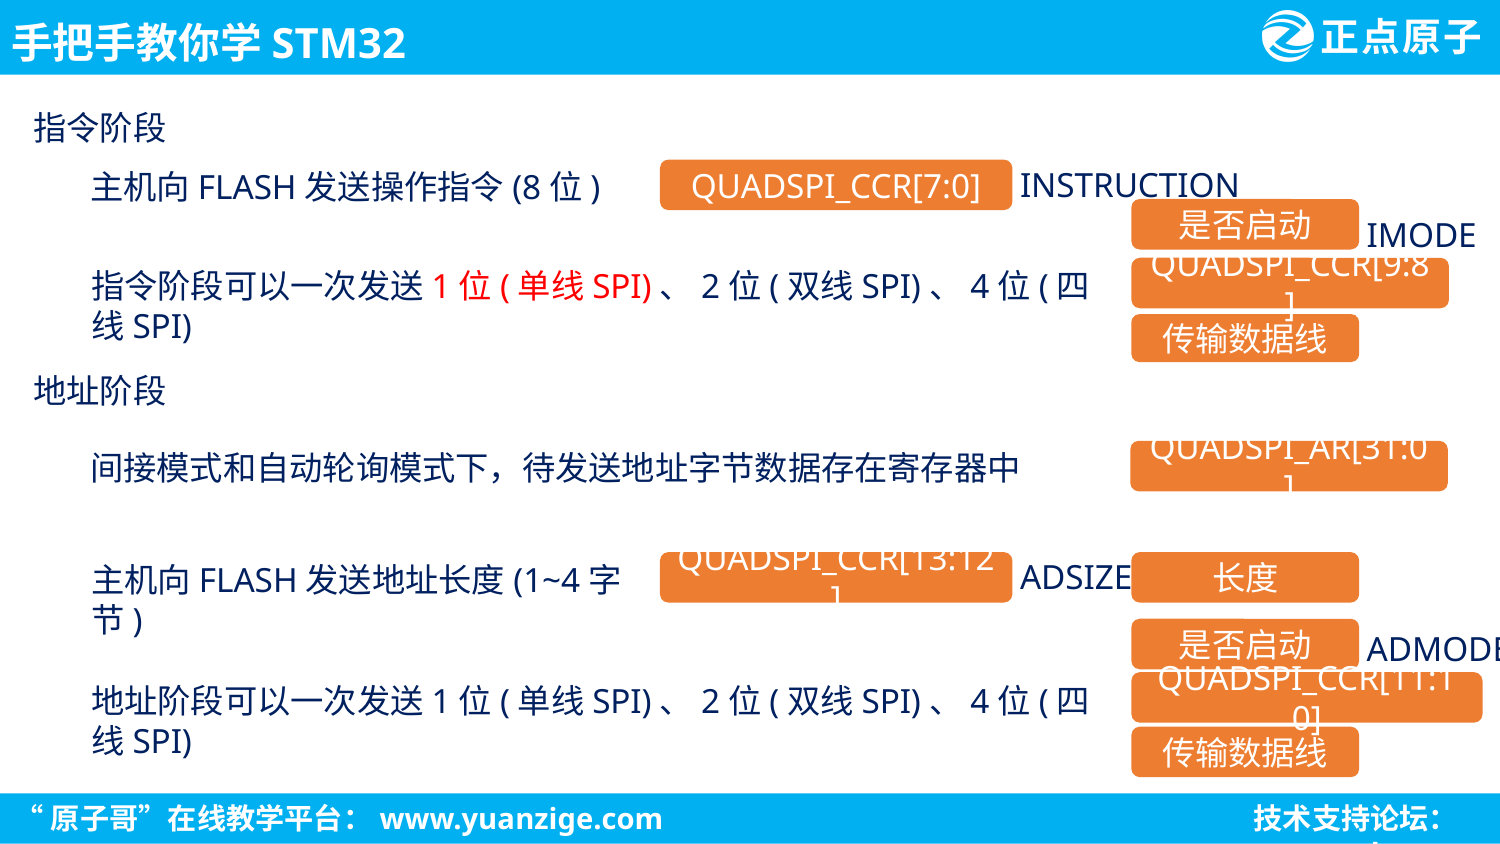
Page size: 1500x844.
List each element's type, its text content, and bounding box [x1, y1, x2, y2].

picture [1322, 21, 1357, 52]
text_box ADSIZE [1012, 552, 1160, 601]
text_box 指令阶段可以一次发送1位(单线SPI)、2位(双线SPI)、4位(四线SPI) [83, 262, 1100, 350]
text_box 地址阶段可以一次发送1位(单线SPI)、2位(双线SPI)、4位(四线SPI) [83, 676, 1100, 764]
text_box “原子哥”在线教学平台：www.yuanzige.com [0, 793, 883, 843]
text_box 长度 [1133, 551, 1361, 604]
text_box [0, 0, 1500, 76]
picture [1267, 11, 1313, 45]
text_box QUADSPI_CCR[7:0] [658, 158, 1012, 212]
text_box QUADSPI_CCR[11:10] [1130, 671, 1484, 724]
text_box 传输数据线 [1130, 725, 1361, 779]
picture [1412, 44, 1418, 52]
text_box IMODE [1359, 210, 1500, 258]
text_box 地址阶段 [25, 366, 274, 415]
text_box 间接模式和自动轮询模式下，待发送地址字节数据存在寄存器中 [82, 443, 1099, 491]
text_box 主机向FLASH发送操作指令(8位) [82, 162, 615, 210]
text_box 是否启动 [1130, 197, 1361, 251]
picture [1431, 44, 1438, 52]
text_box 主机向FLASH发送地址长度(1~4字节) [83, 555, 672, 643]
text_box INSTRUCTION [1012, 160, 1265, 209]
text_box 技术支持论坛：www.openedv.com [967, 793, 1480, 844]
picture [1263, 27, 1307, 61]
text_box 是否启动 [1130, 617, 1360, 671]
text_box QUADSPI_AR[31:0] [1129, 439, 1449, 493]
text_box 手把手教你学STM32 [0, 0, 967, 75]
picture [1391, 45, 1397, 53]
text_box QUADSPI_CCR[13:12] [658, 551, 1012, 604]
picture [1364, 45, 1370, 53]
picture [1367, 18, 1396, 42]
text_box ADMODE [1359, 623, 1500, 672]
picture [1445, 21, 1479, 54]
text_box 传输数据线 [1130, 313, 1361, 364]
text_box 指令阶段 [25, 102, 274, 151]
text_box [0, 792, 1500, 844]
picture [1404, 20, 1438, 54]
text_box QUADSPI_CCR[9:8] [1130, 256, 1451, 310]
